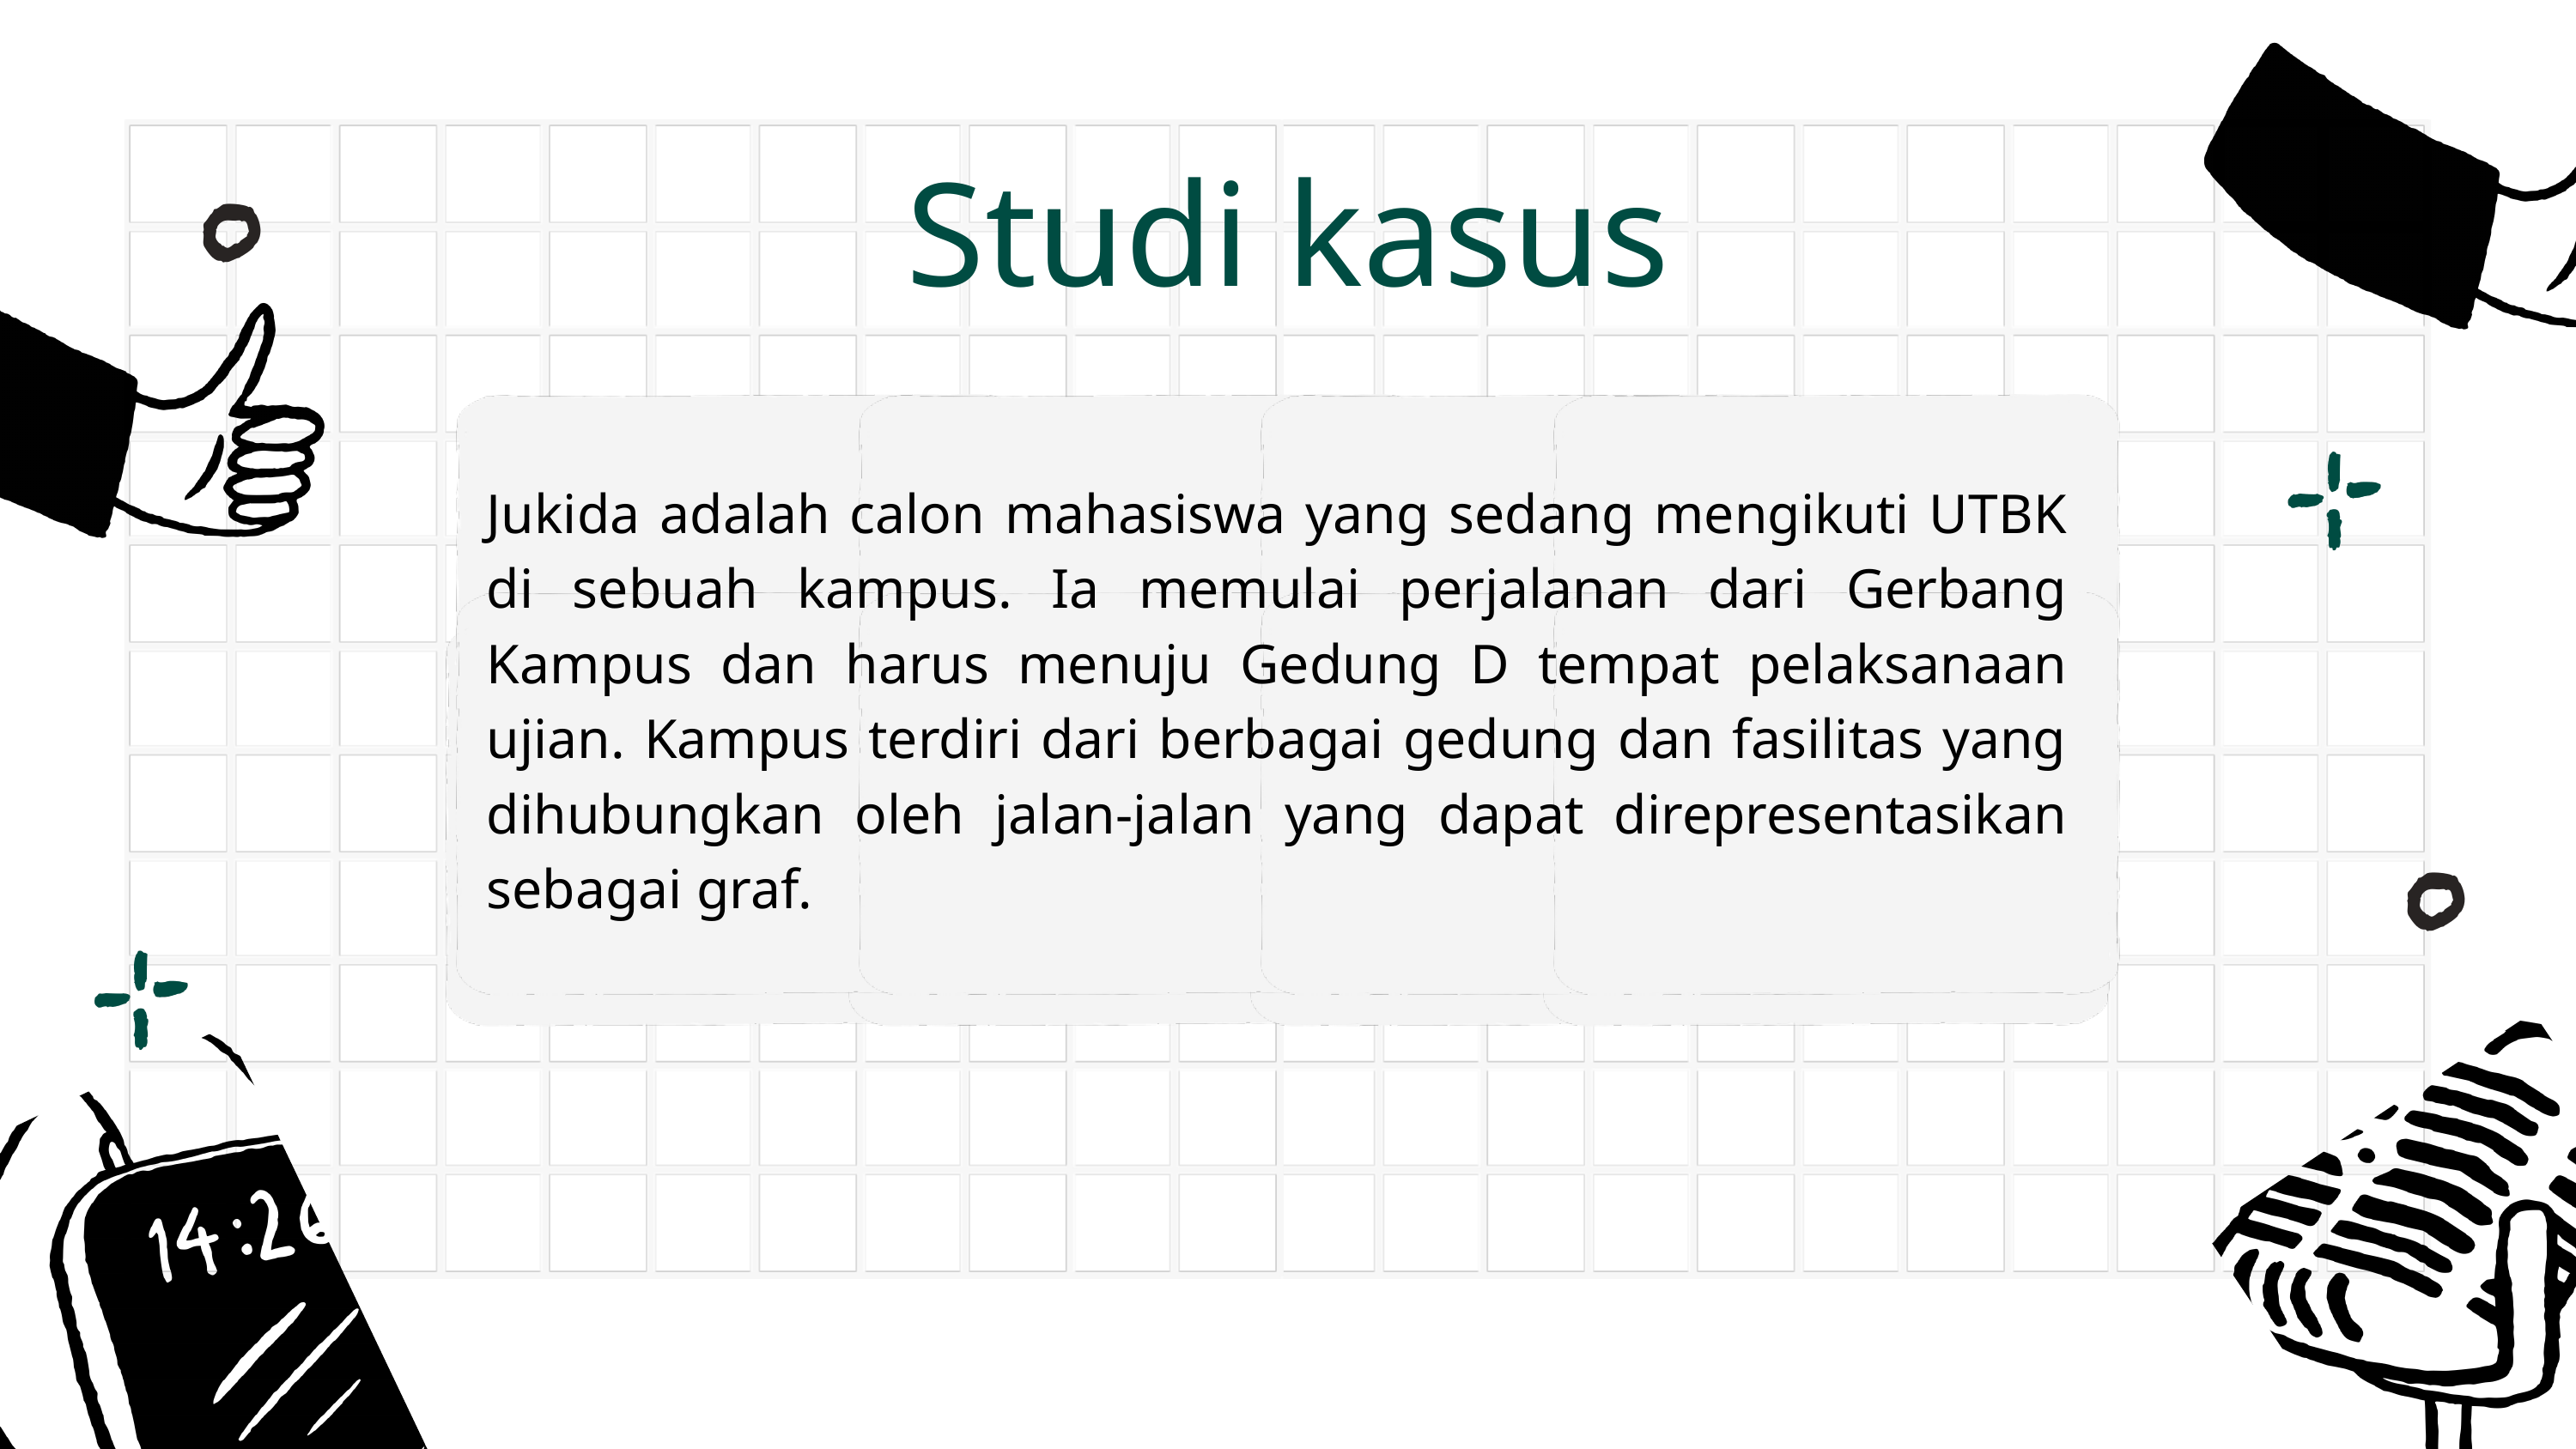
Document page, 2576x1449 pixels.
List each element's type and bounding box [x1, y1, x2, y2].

text_box [124, 119, 2432, 1279]
text_box [455, 591, 2121, 996]
text_box [2434, 854, 2471, 941]
text_box [0, 1076, 428, 1449]
text_box [91, 941, 118, 1051]
text_box [2240, 1011, 2576, 1449]
text_box [445, 622, 2111, 1027]
text_box [0, 251, 118, 538]
text_box [2203, 42, 2576, 330]
text_box [455, 394, 2121, 591]
